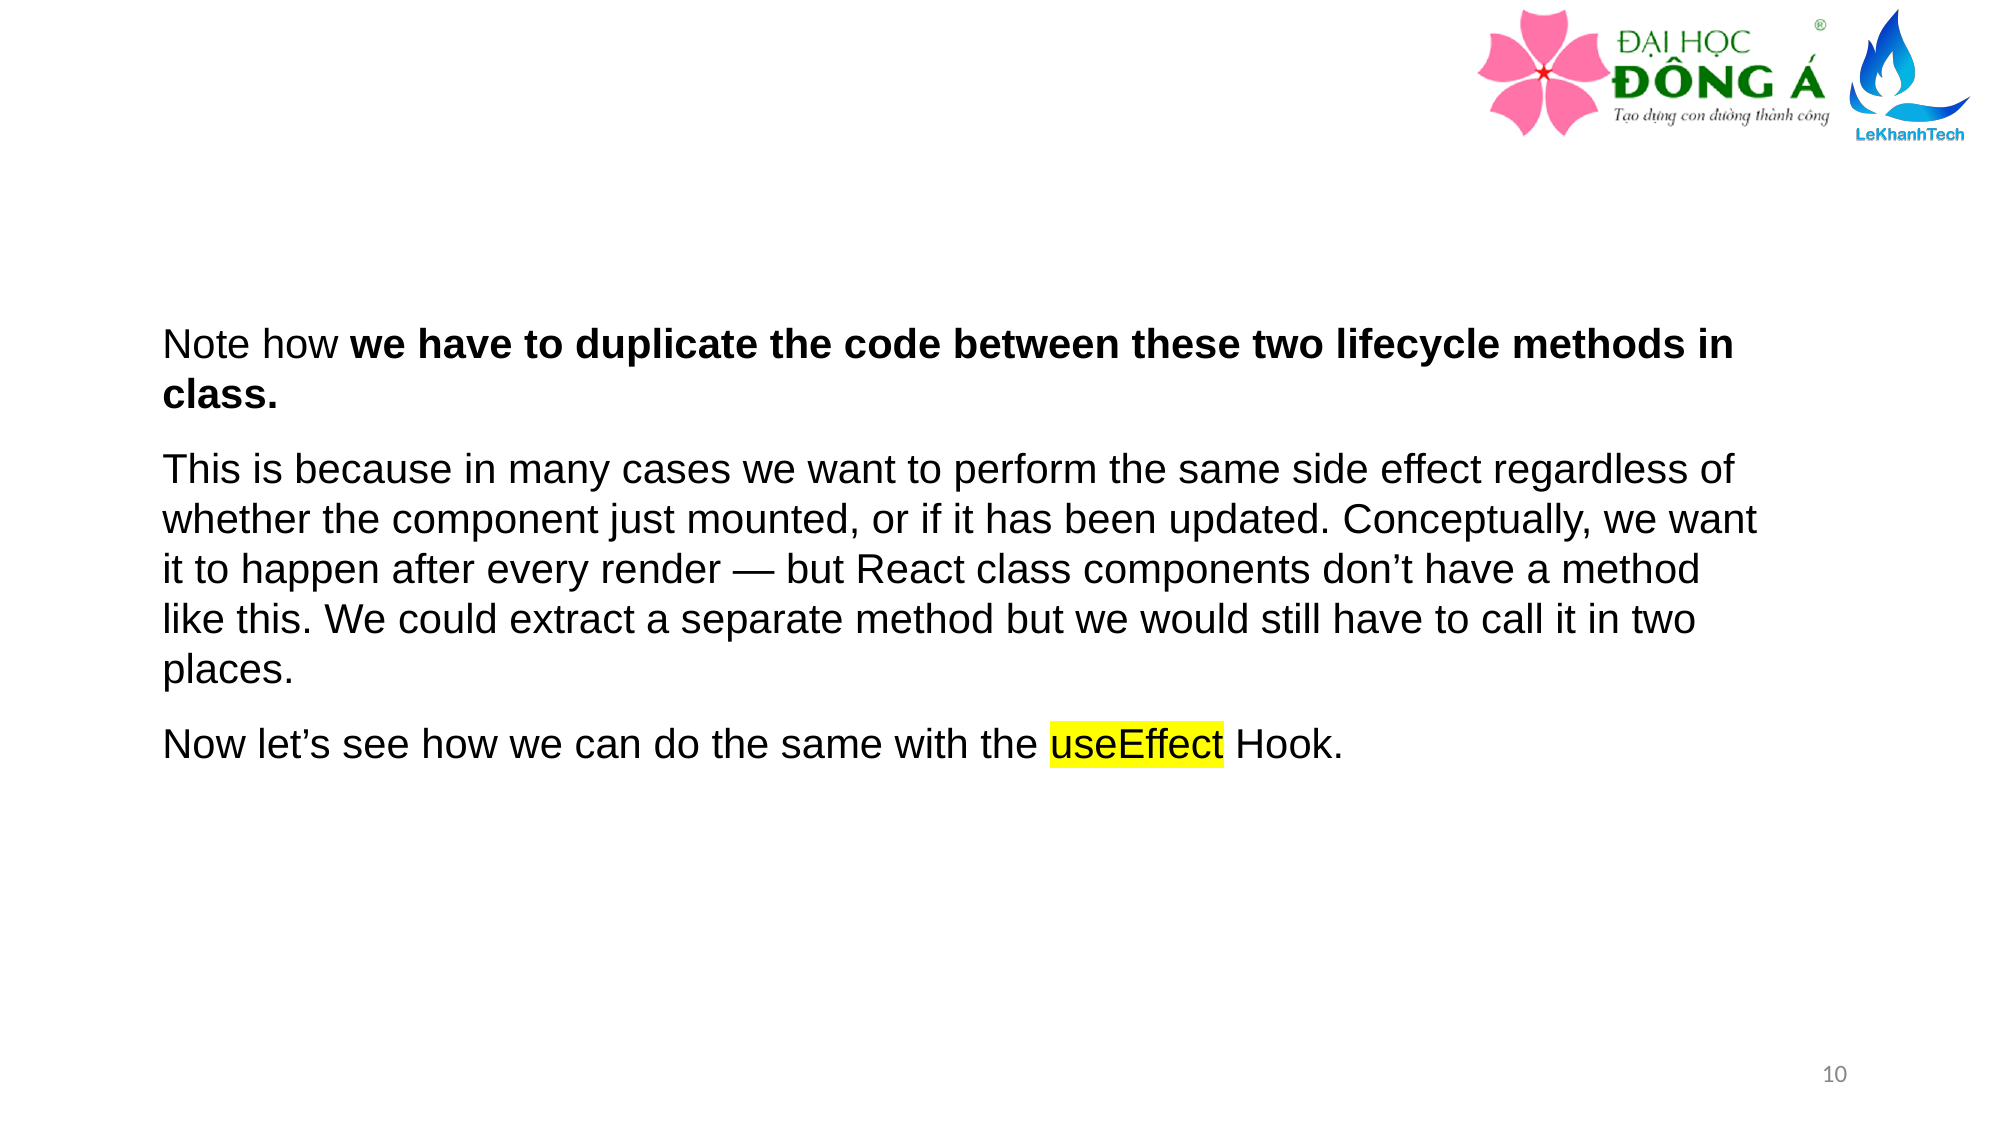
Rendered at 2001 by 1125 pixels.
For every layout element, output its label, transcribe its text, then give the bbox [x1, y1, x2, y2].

text_box Note how we have to duplicate the code between these two lifecycle methods in class. This is because in many cases we want to perform the same side effect regardless of whether the component just mounted, or if it has been updated. Conceptually, we want it to happen after every render — but React class components don’t have a method like this. We could extract a separate method but we would still have to call it in two places. Now let’s see how we can do the same with the useEffect Hook. [147, 309, 1790, 775]
picture [1465, 5, 1980, 144]
slide_number 10 [1412, 1042, 1863, 1103]
